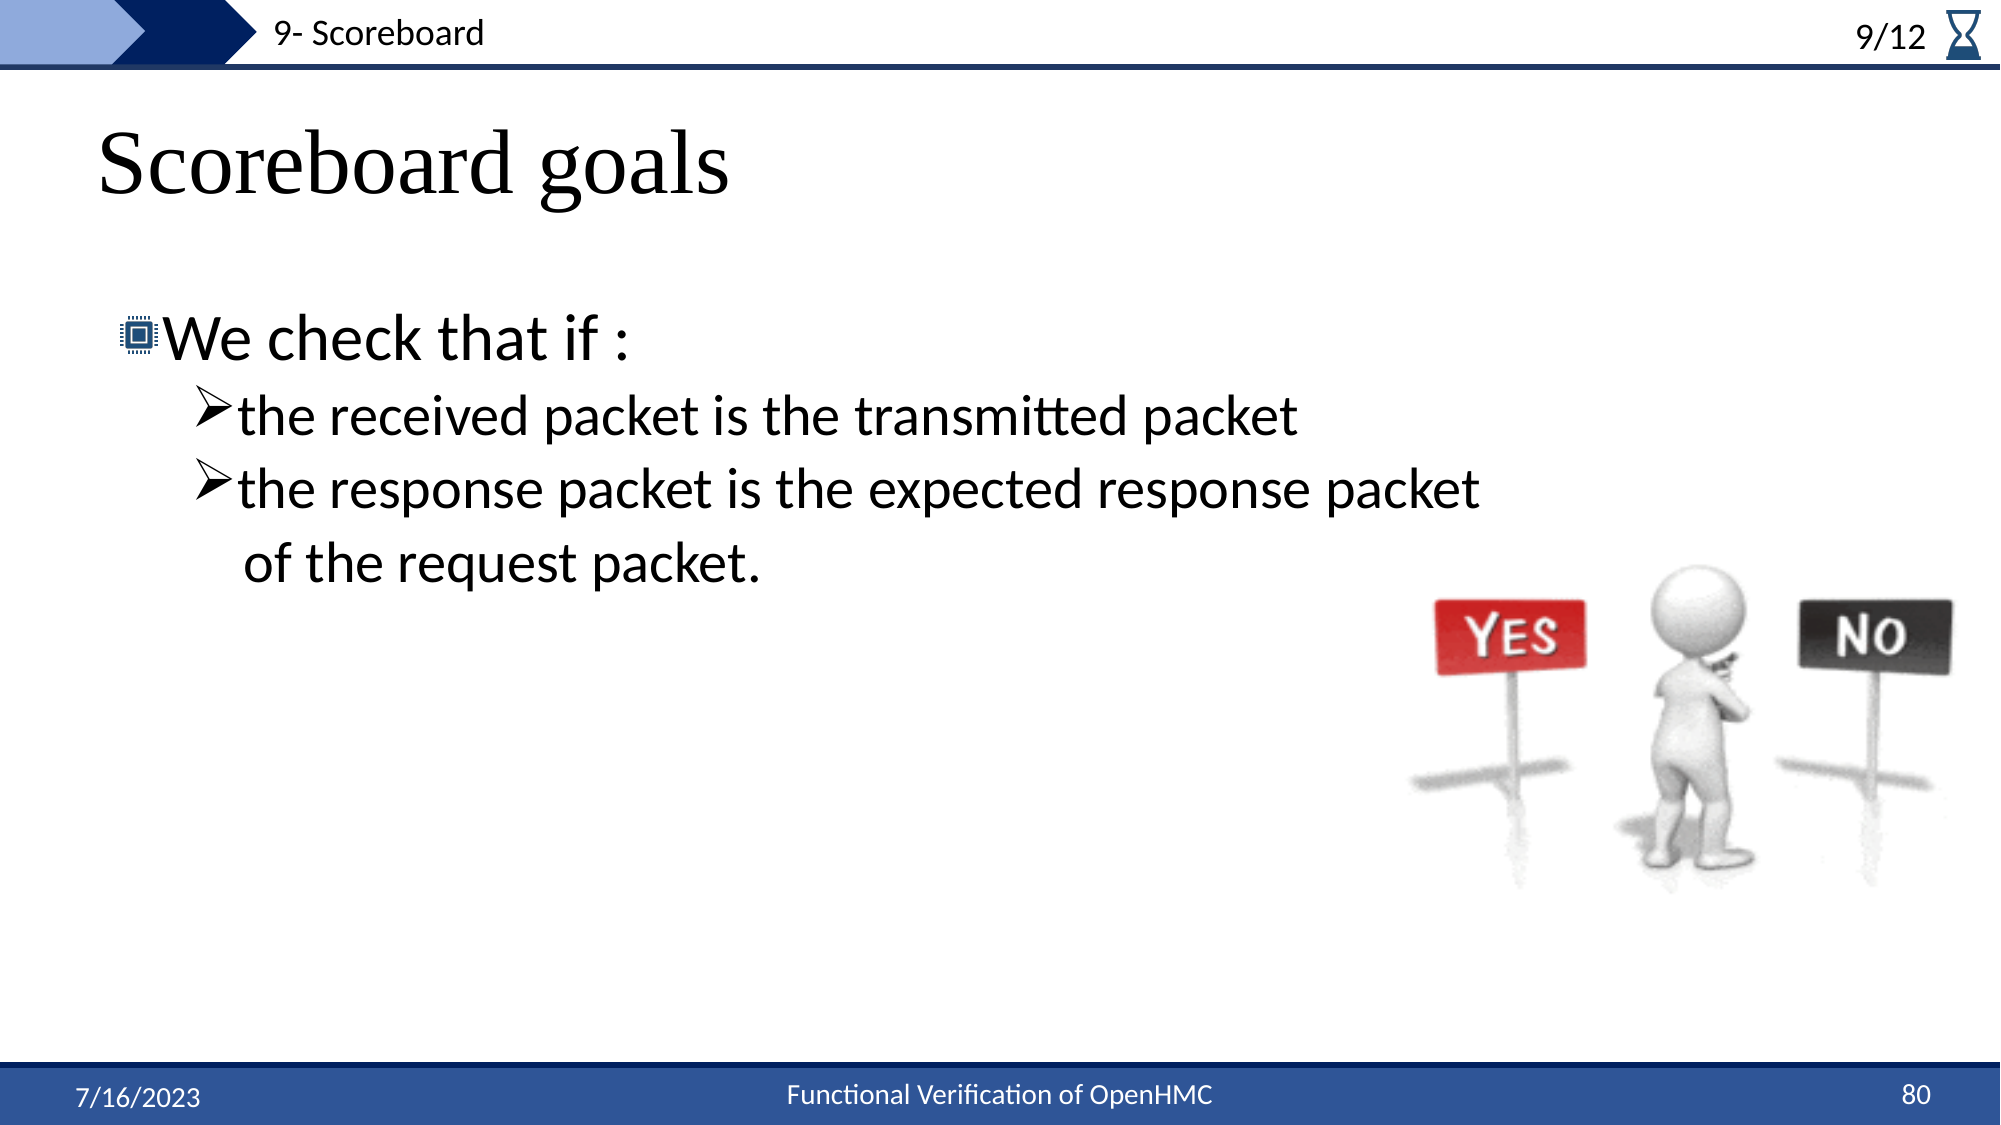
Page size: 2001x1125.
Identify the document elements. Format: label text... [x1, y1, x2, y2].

list 9- Scoreboard [258, 5, 734, 61]
list 9/12 [1791, 9, 1942, 61]
picture [1934, 5, 1993, 65]
footer Functional Verification of OpenHMC [662, 1063, 1338, 1124]
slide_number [60, 1065, 510, 1125]
list We check that if : the received packet is the transmitted packet the response packet is the expected response packet of the request packet. [100, 295, 1764, 694]
slide_number 80 [1496, 1063, 1947, 1124]
picture [115, 311, 163, 359]
title Scoreboard goals [81, 85, 1807, 243]
picture [1396, 535, 1982, 986]
